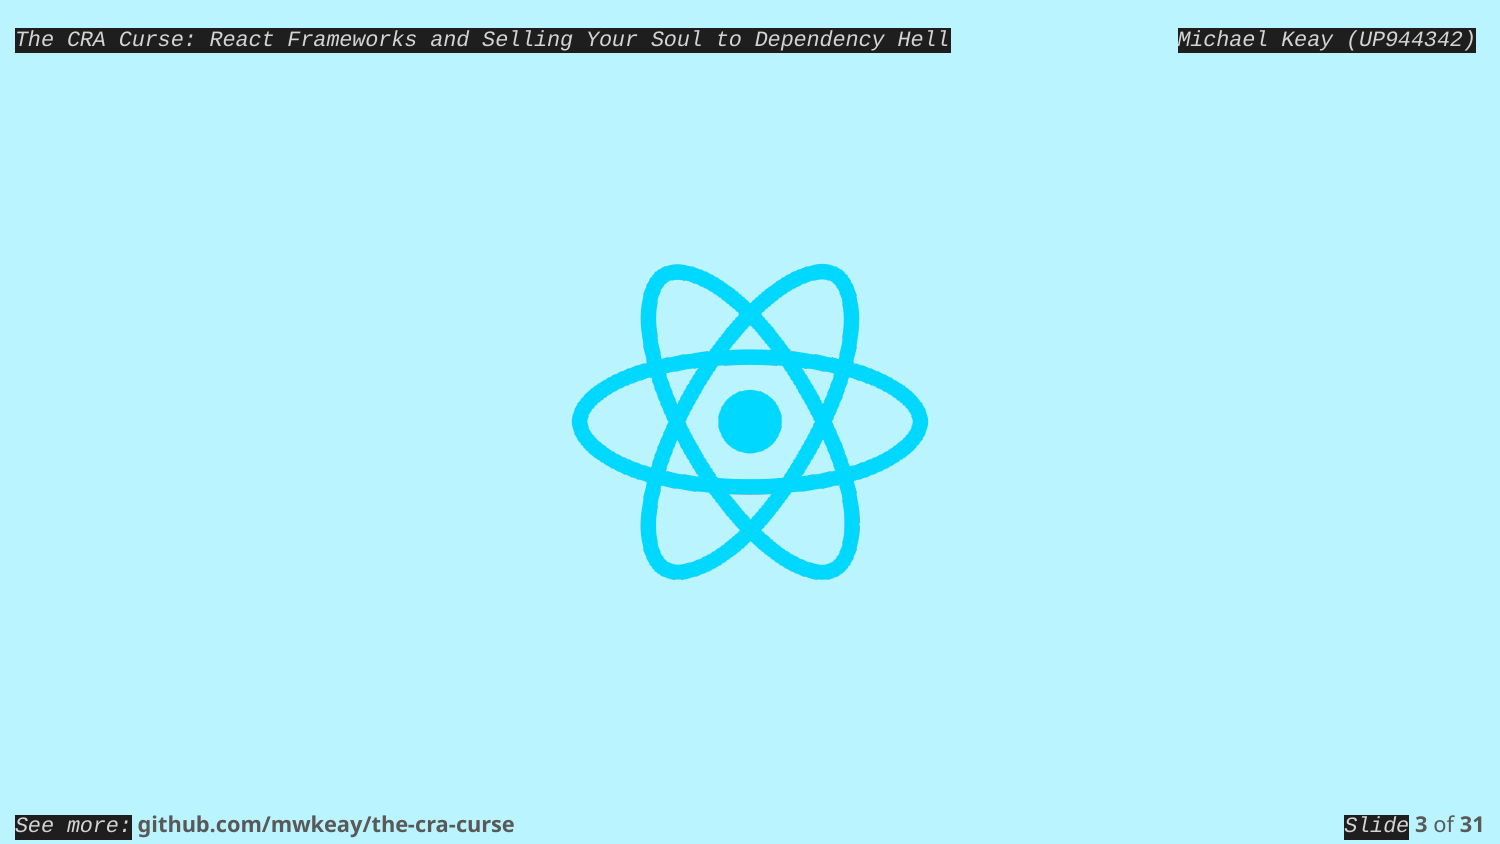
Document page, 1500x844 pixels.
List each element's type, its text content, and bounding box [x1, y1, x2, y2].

text_box Michael Keay (UP944342) [1162, 0, 1500, 66]
text_box Slide 3 of 31 [1264, 786, 1500, 844]
text_box See more: github.com/mwkeay/the-cra-curse [0, 786, 983, 844]
picture [560, 232, 940, 612]
text_box The CRA Curse: React Frameworks and Selling Your Soul to Dependency Hell [0, 0, 983, 66]
